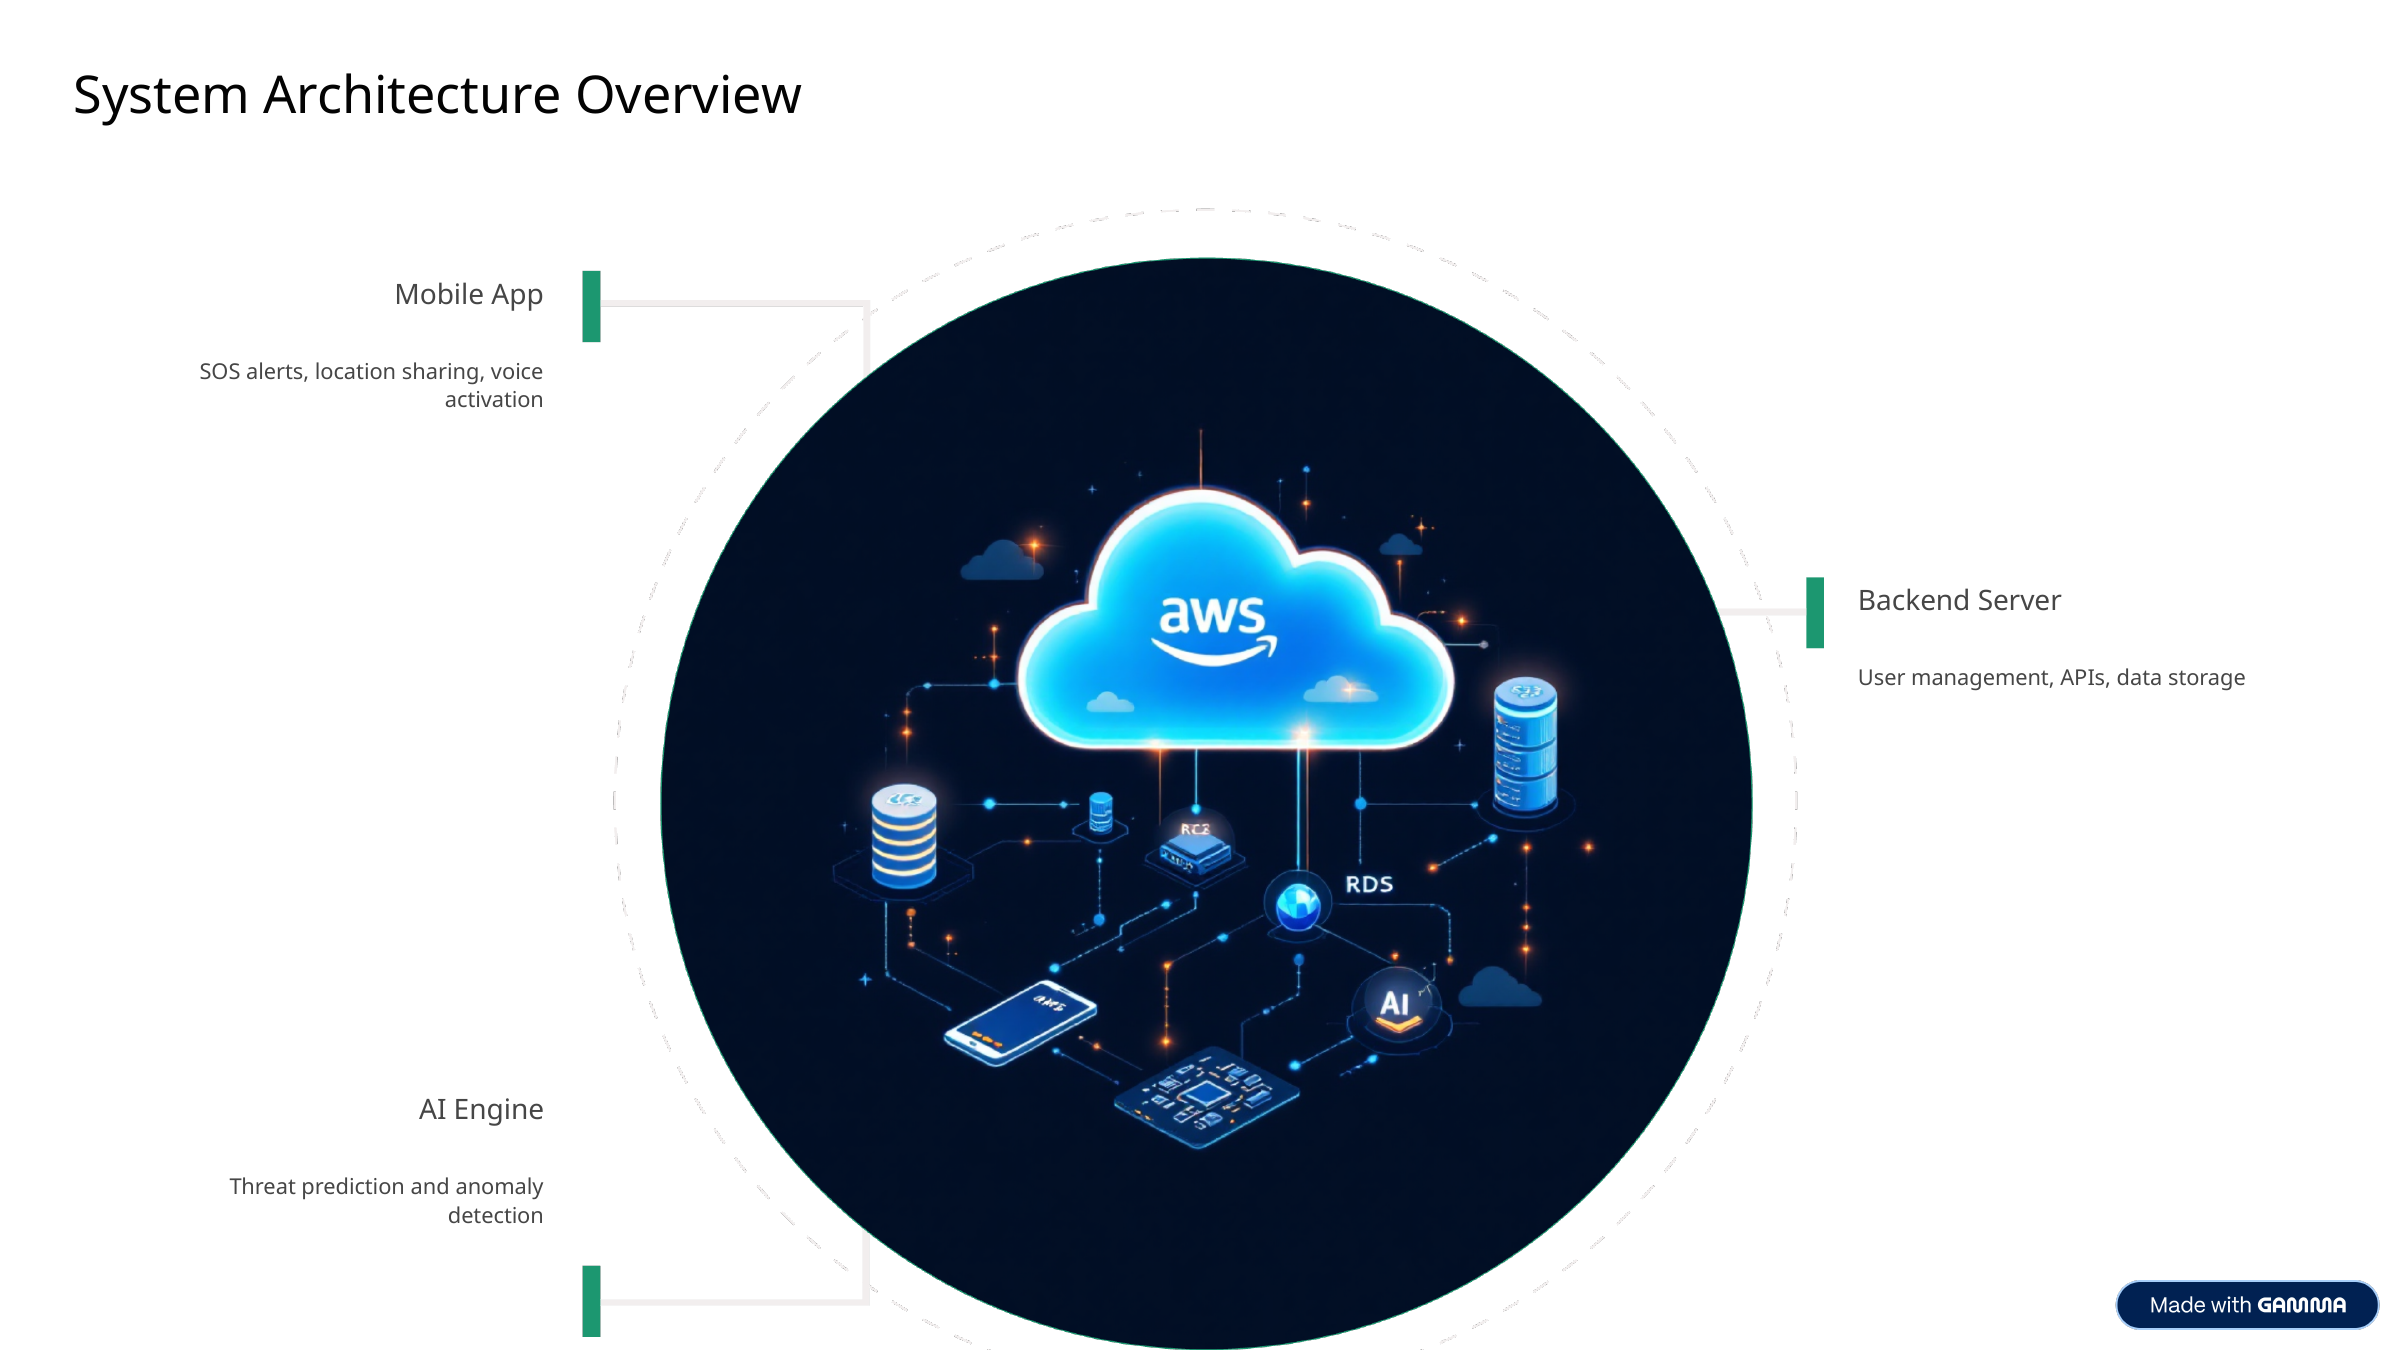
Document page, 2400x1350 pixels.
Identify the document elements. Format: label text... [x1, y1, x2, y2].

picture [73, 165, 2389, 1350]
text_box System Architecture Overview [73, 57, 849, 124]
